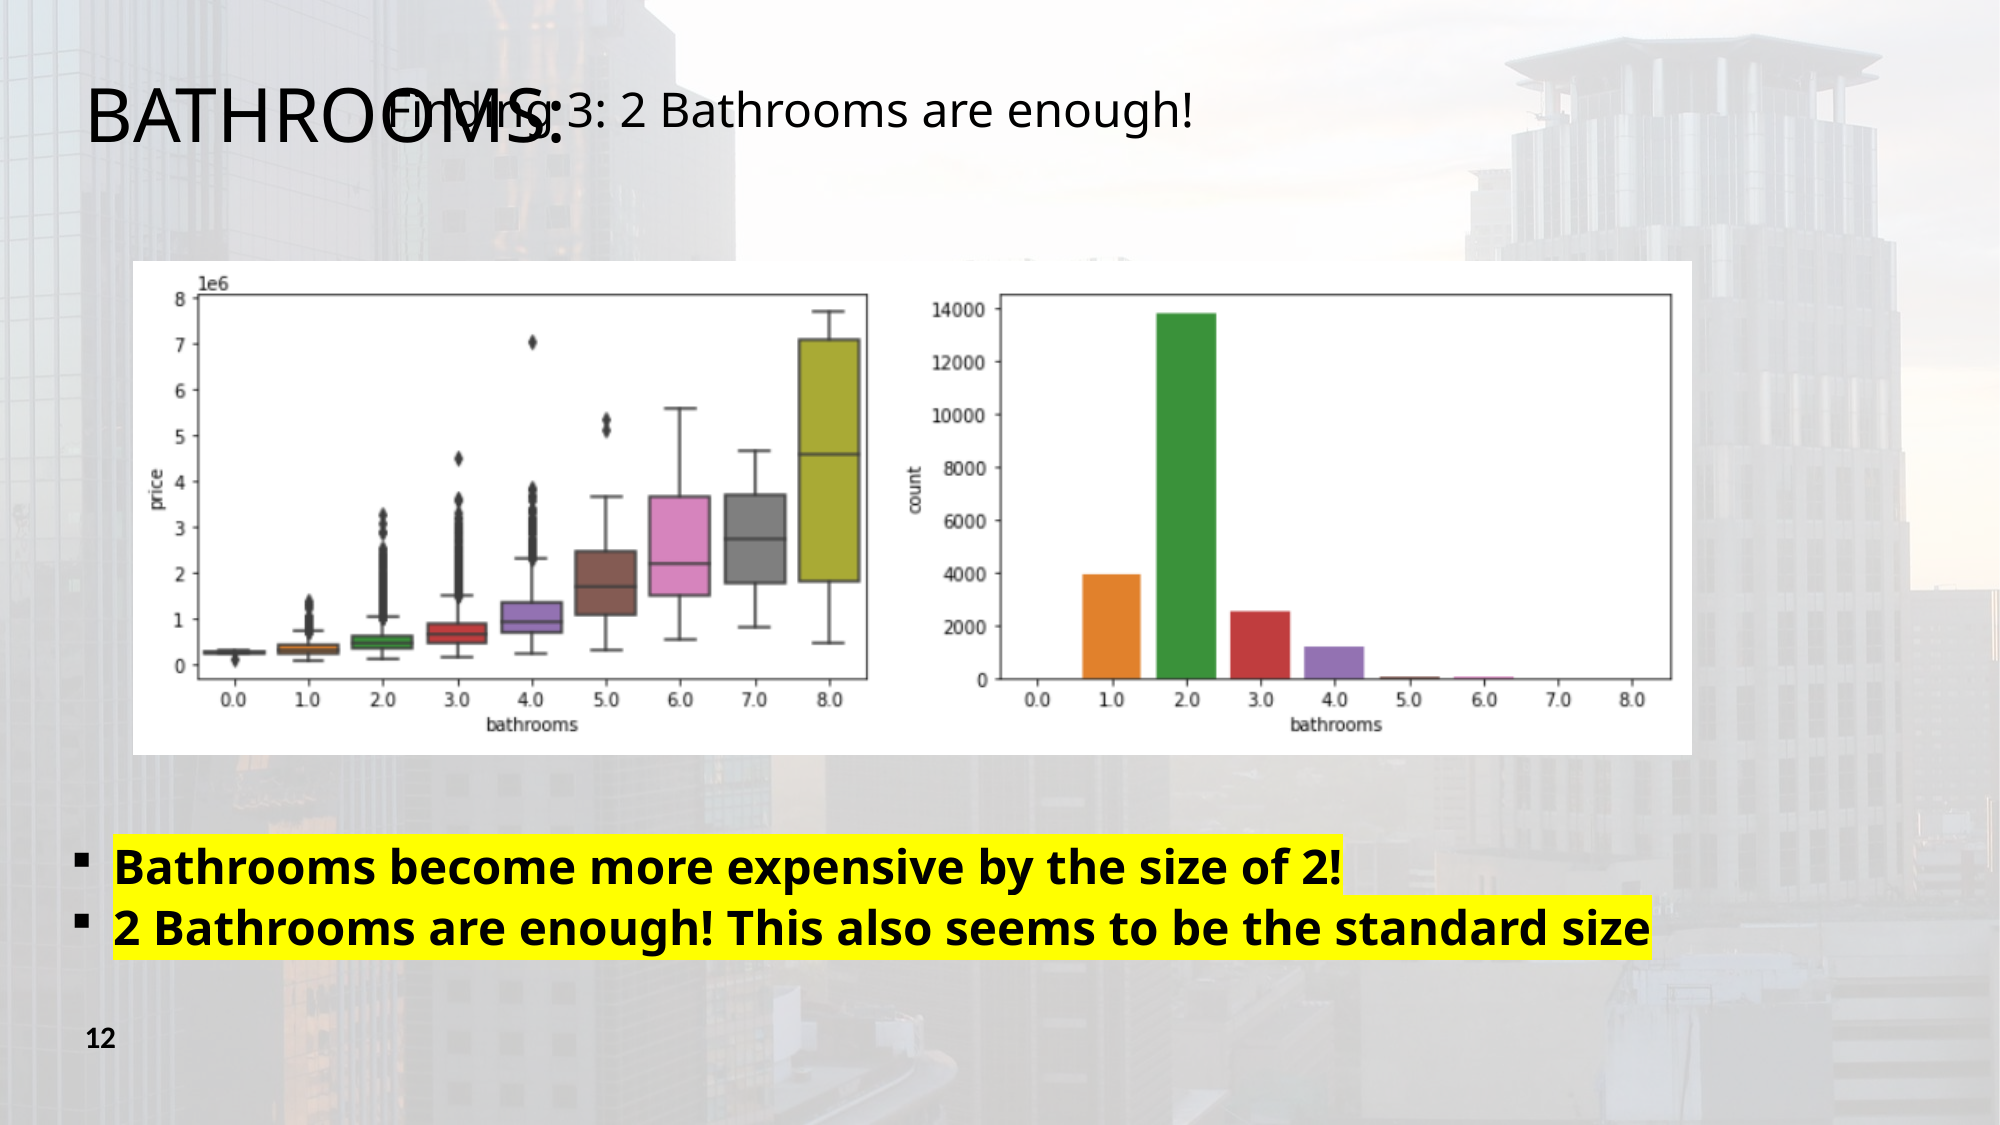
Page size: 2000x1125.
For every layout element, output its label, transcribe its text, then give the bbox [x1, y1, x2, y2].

slide_number 12 [84, 996, 235, 1056]
title BATHROOMS: [84, 67, 1912, 244]
list Bathrooms become more expensive by the size of 2! 2 Bathrooms are enough! This also seems to be the standard size [69, 808, 1680, 985]
picture [133, 261, 1692, 755]
list Finding 3: 2 Bathrooms are enough! [384, 85, 1912, 211]
